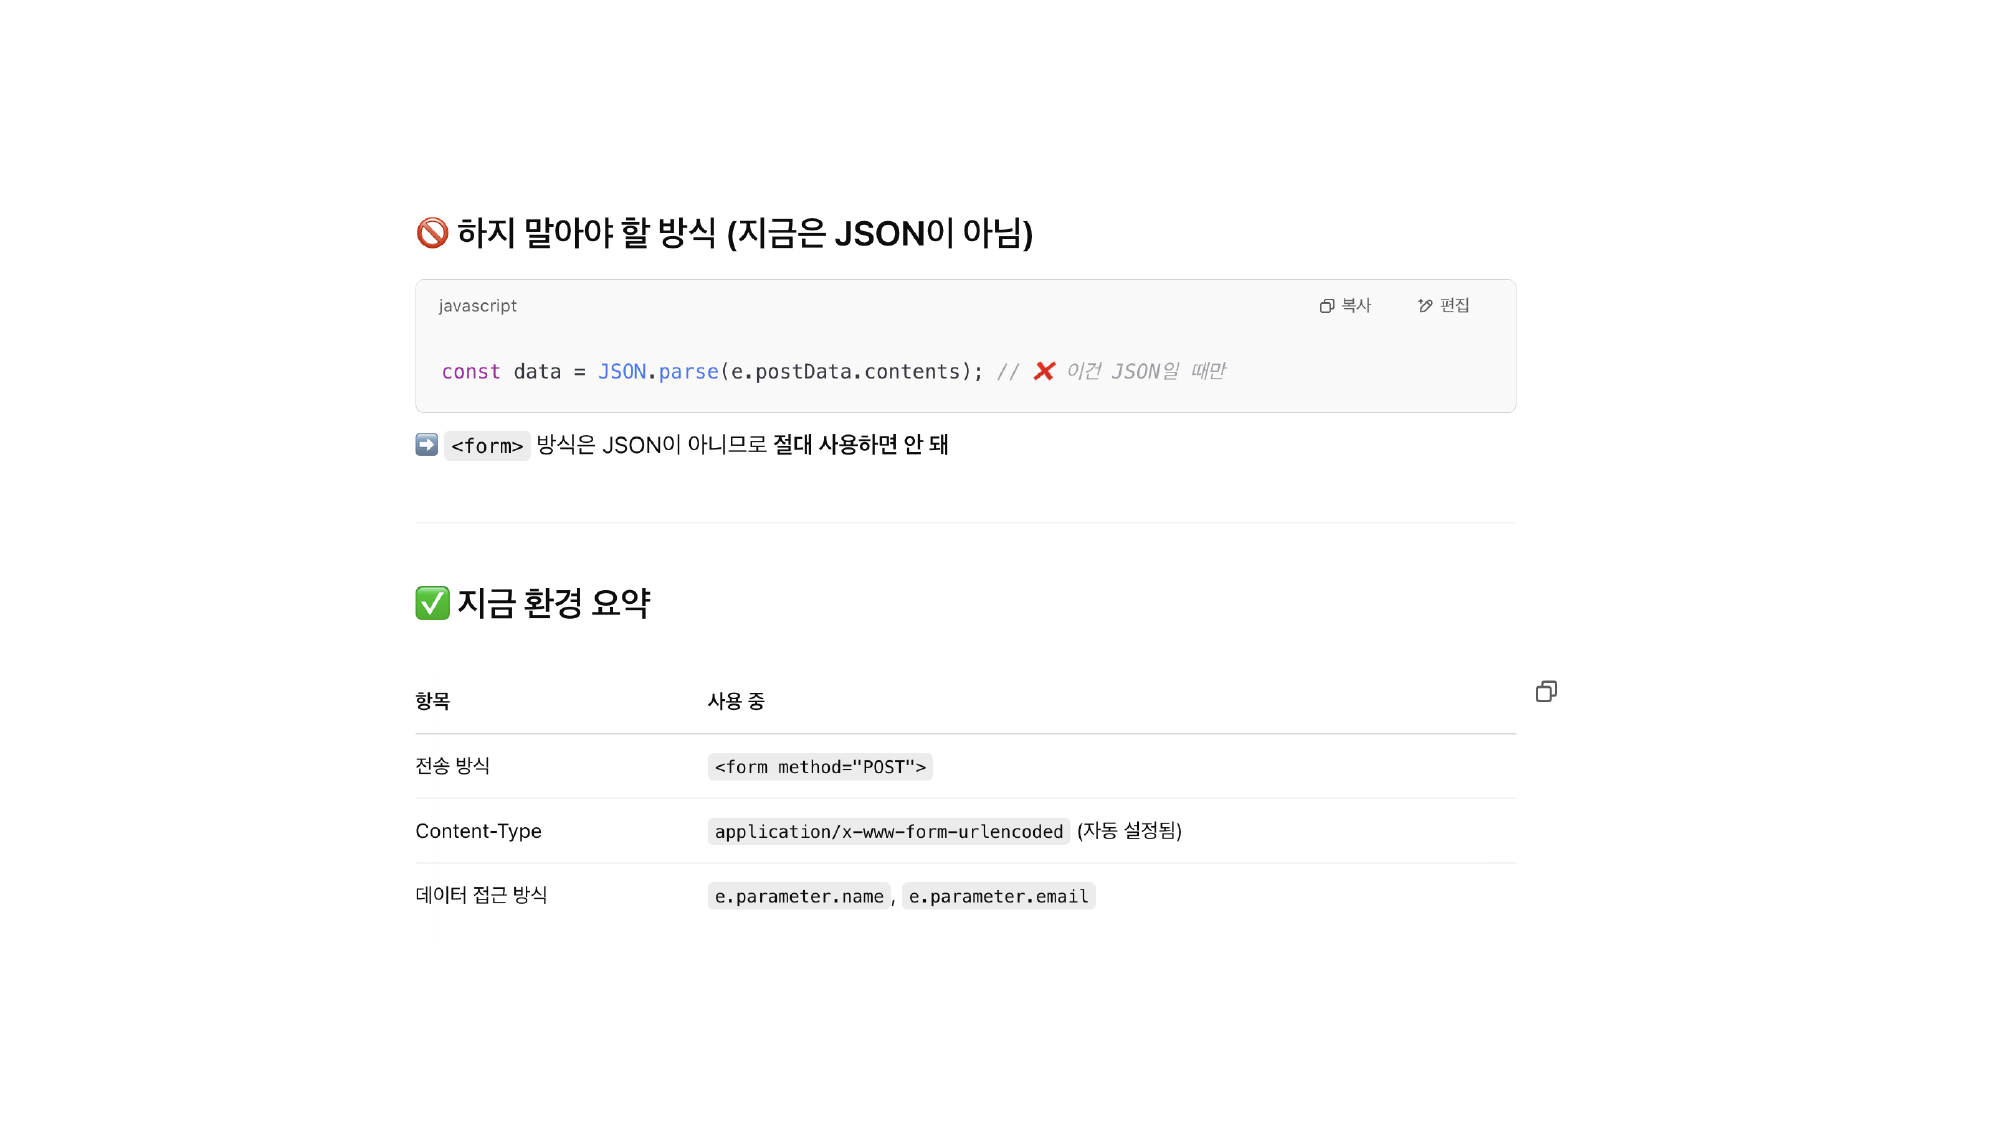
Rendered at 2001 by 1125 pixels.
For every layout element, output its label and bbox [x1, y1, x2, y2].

picture [362, 177, 1638, 948]
